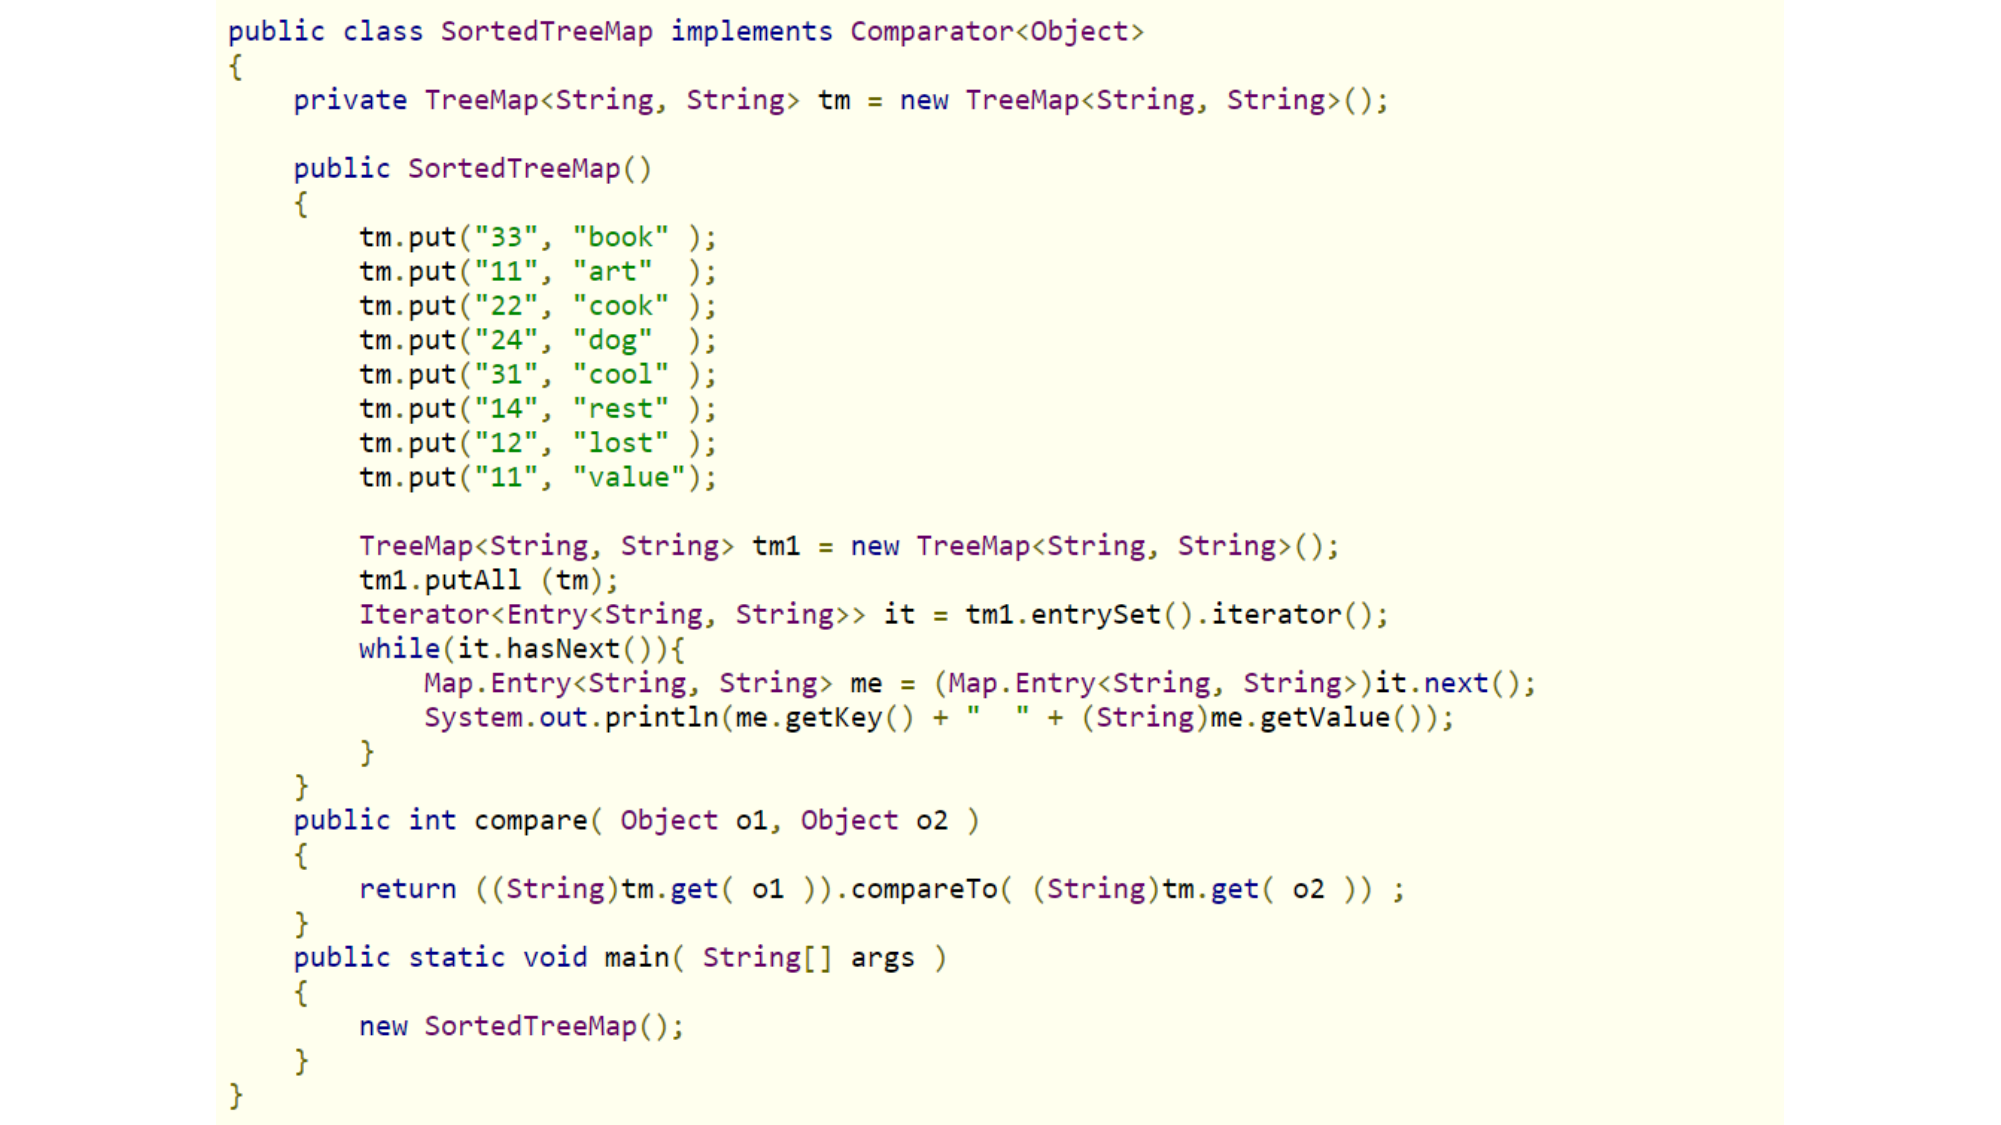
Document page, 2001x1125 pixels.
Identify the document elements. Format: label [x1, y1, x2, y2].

picture [216, 0, 1784, 1125]
